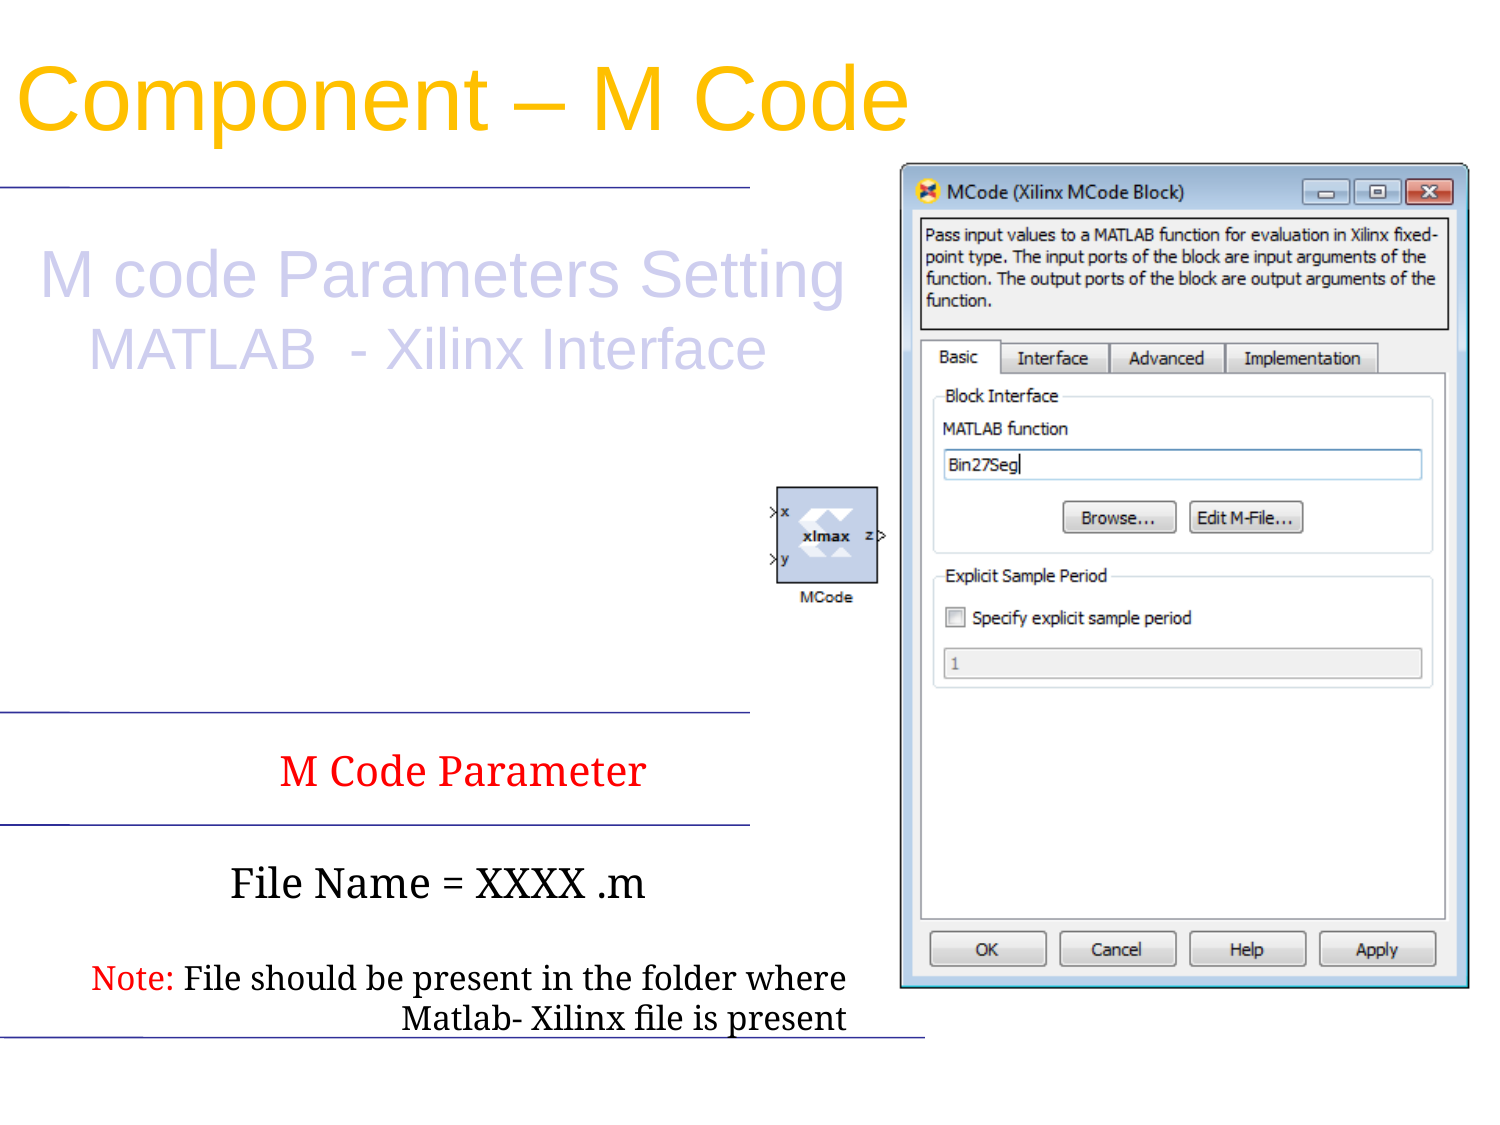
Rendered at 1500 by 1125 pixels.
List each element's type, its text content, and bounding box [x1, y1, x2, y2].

text_box Component – M Code [0, 0, 1038, 187]
text_box M Code Parameter [37, 737, 744, 803]
text_box M code Parameters Setting MATLAB - Xilinx Interface [24, 212, 744, 400]
text_box Oy [3, 1039, 863, 1043]
text_box File Name = XXXX .m [137, 849, 744, 915]
text_box Note: File should be present in the folder where Matlab- Xilinx file is present [0, 949, 863, 1037]
picture [749, 149, 1479, 1004]
